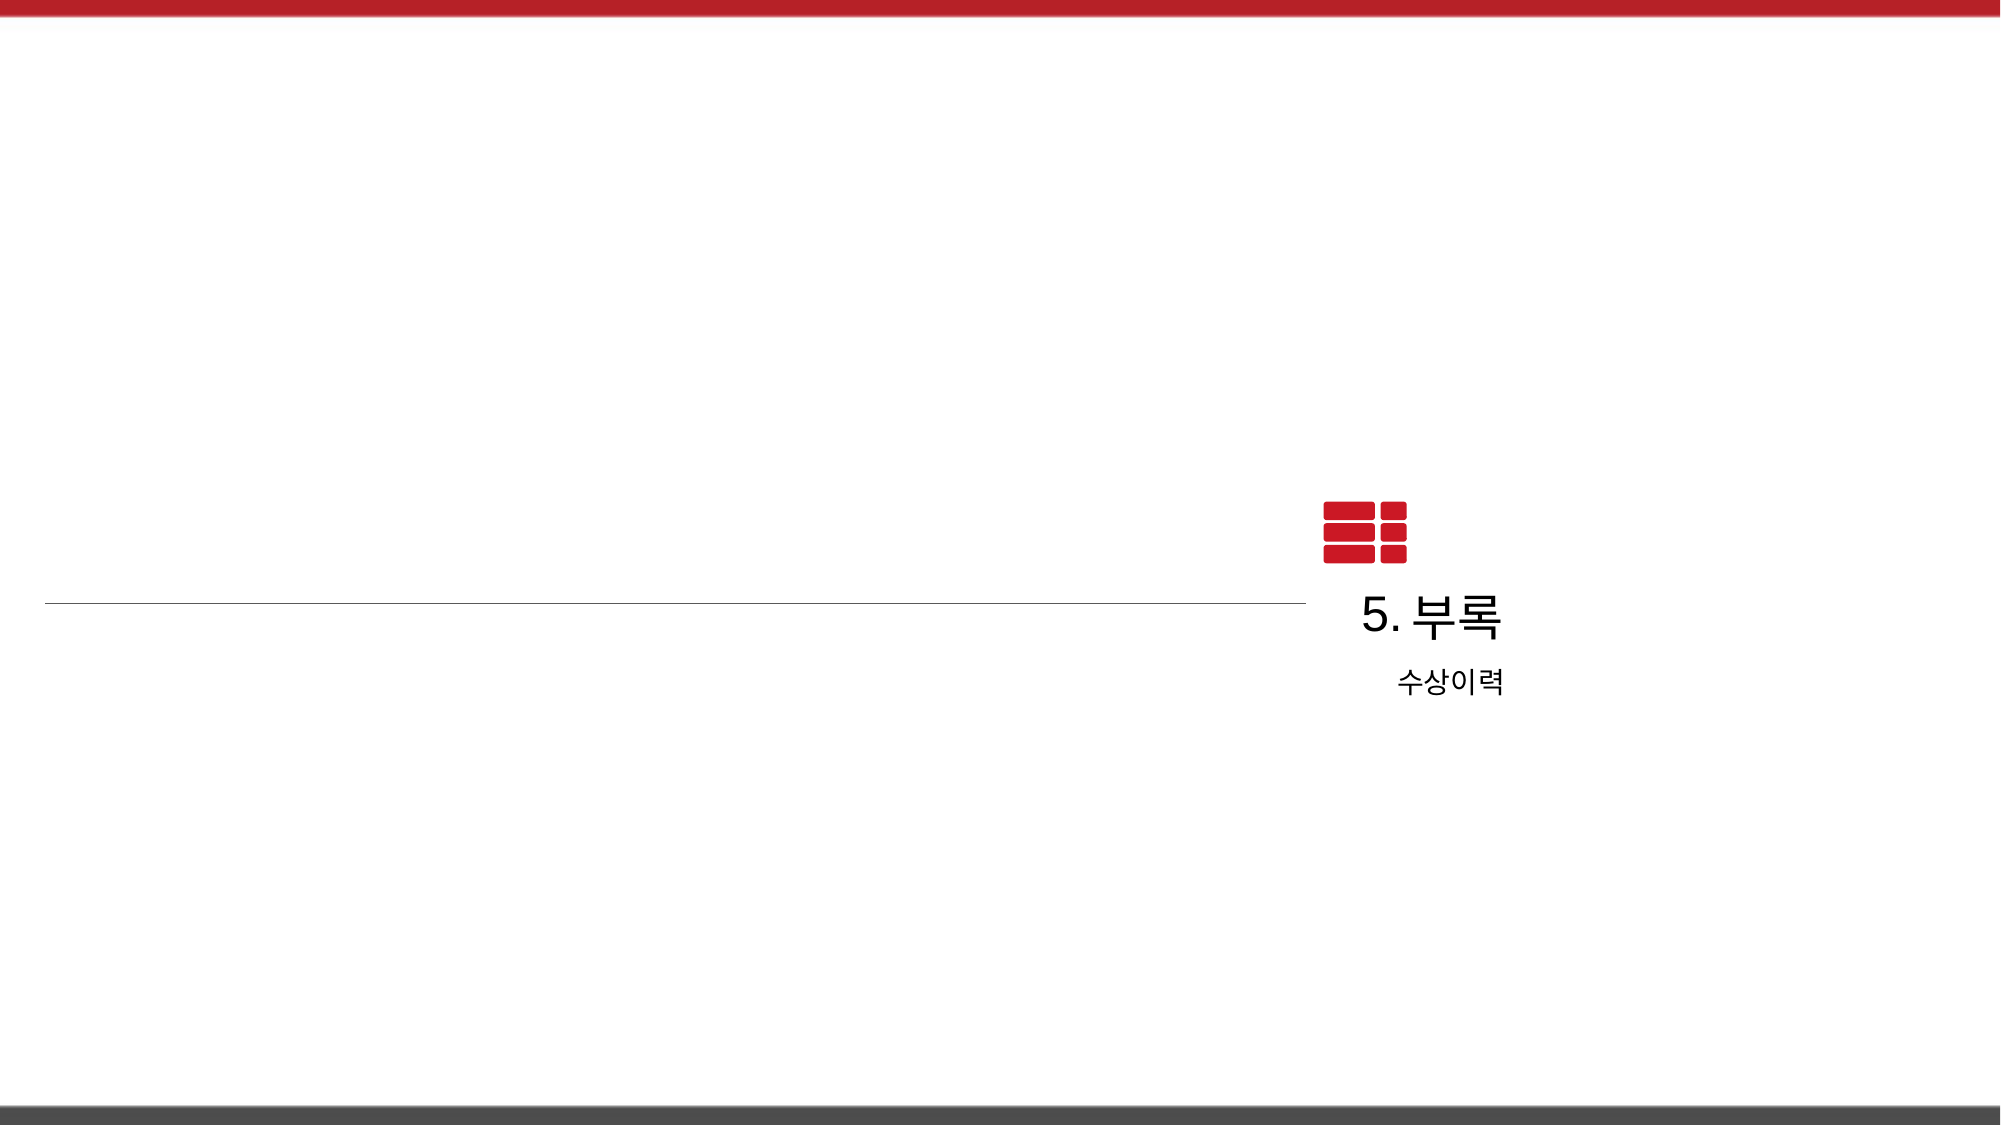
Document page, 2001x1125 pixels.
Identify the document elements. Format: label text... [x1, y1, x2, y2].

text_box 수상이력 [1382, 656, 1824, 707]
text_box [1323, 501, 1407, 564]
picture [0, 0, 2001, 1125]
text_box 부록 [1396, 578, 1838, 654]
text_box 5. [1346, 574, 1430, 649]
